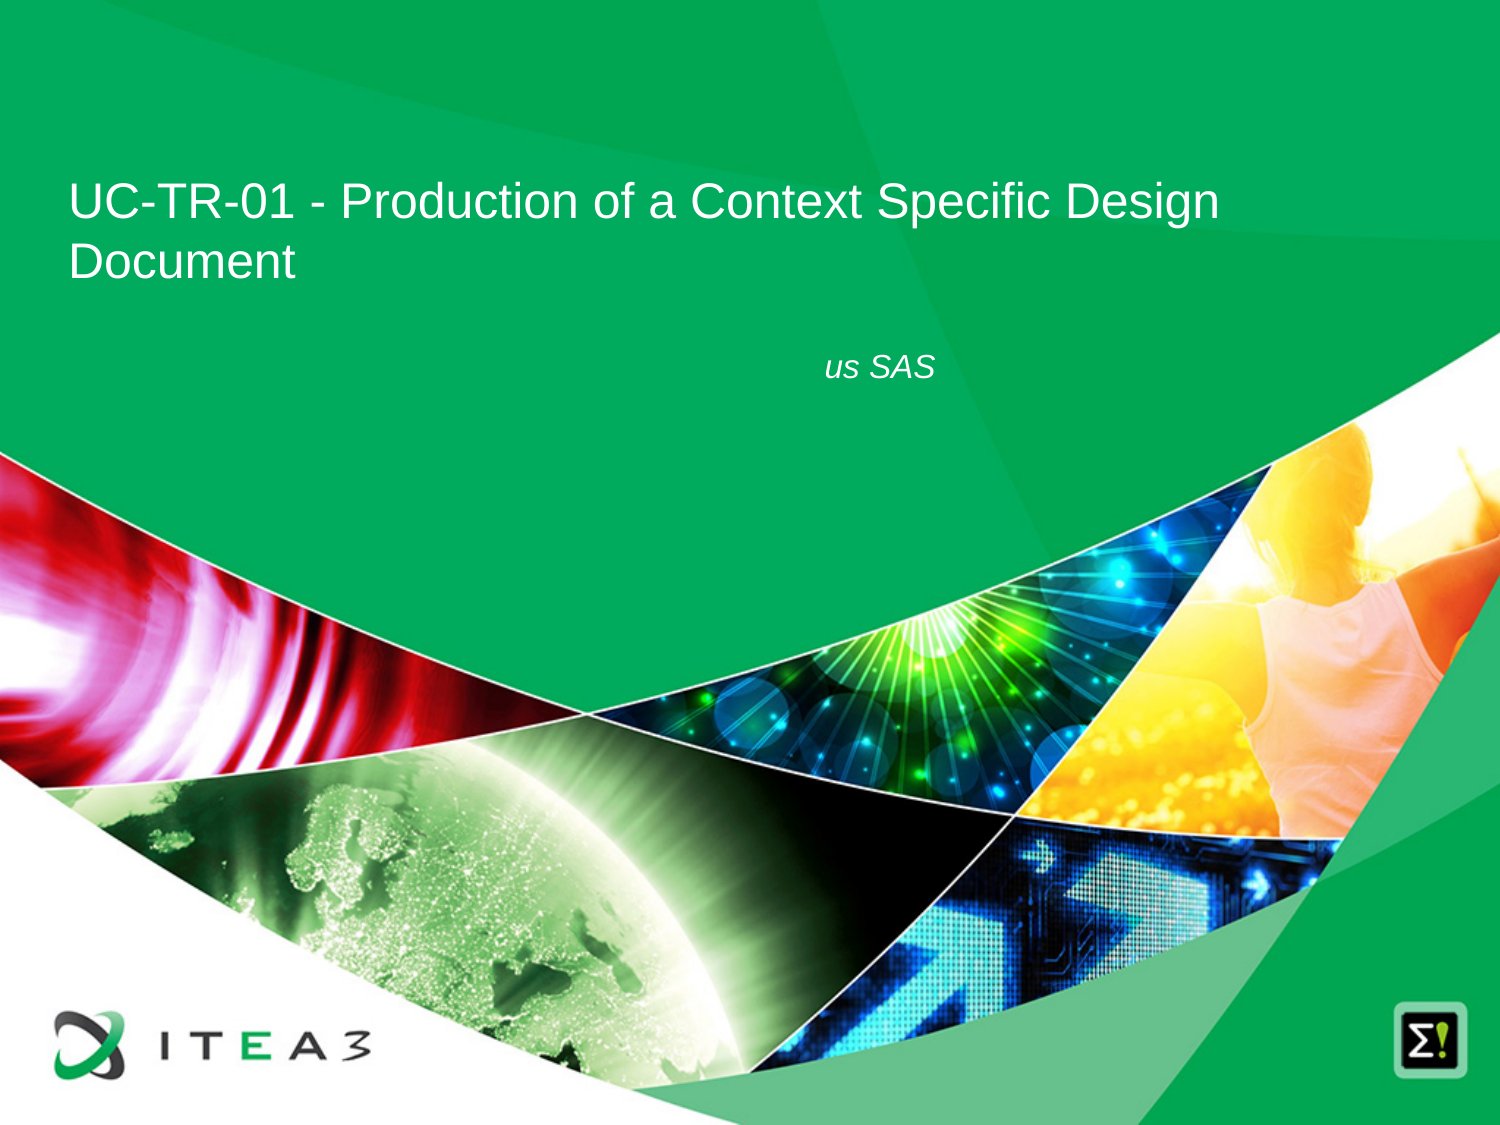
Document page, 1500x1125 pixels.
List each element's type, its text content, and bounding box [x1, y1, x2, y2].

subtitle UC-TR-01 - Production of a Context Specific Design Document [53, 160, 1465, 303]
text_box us SAS [407, 338, 951, 539]
picture [0, 0, 1500, 1125]
